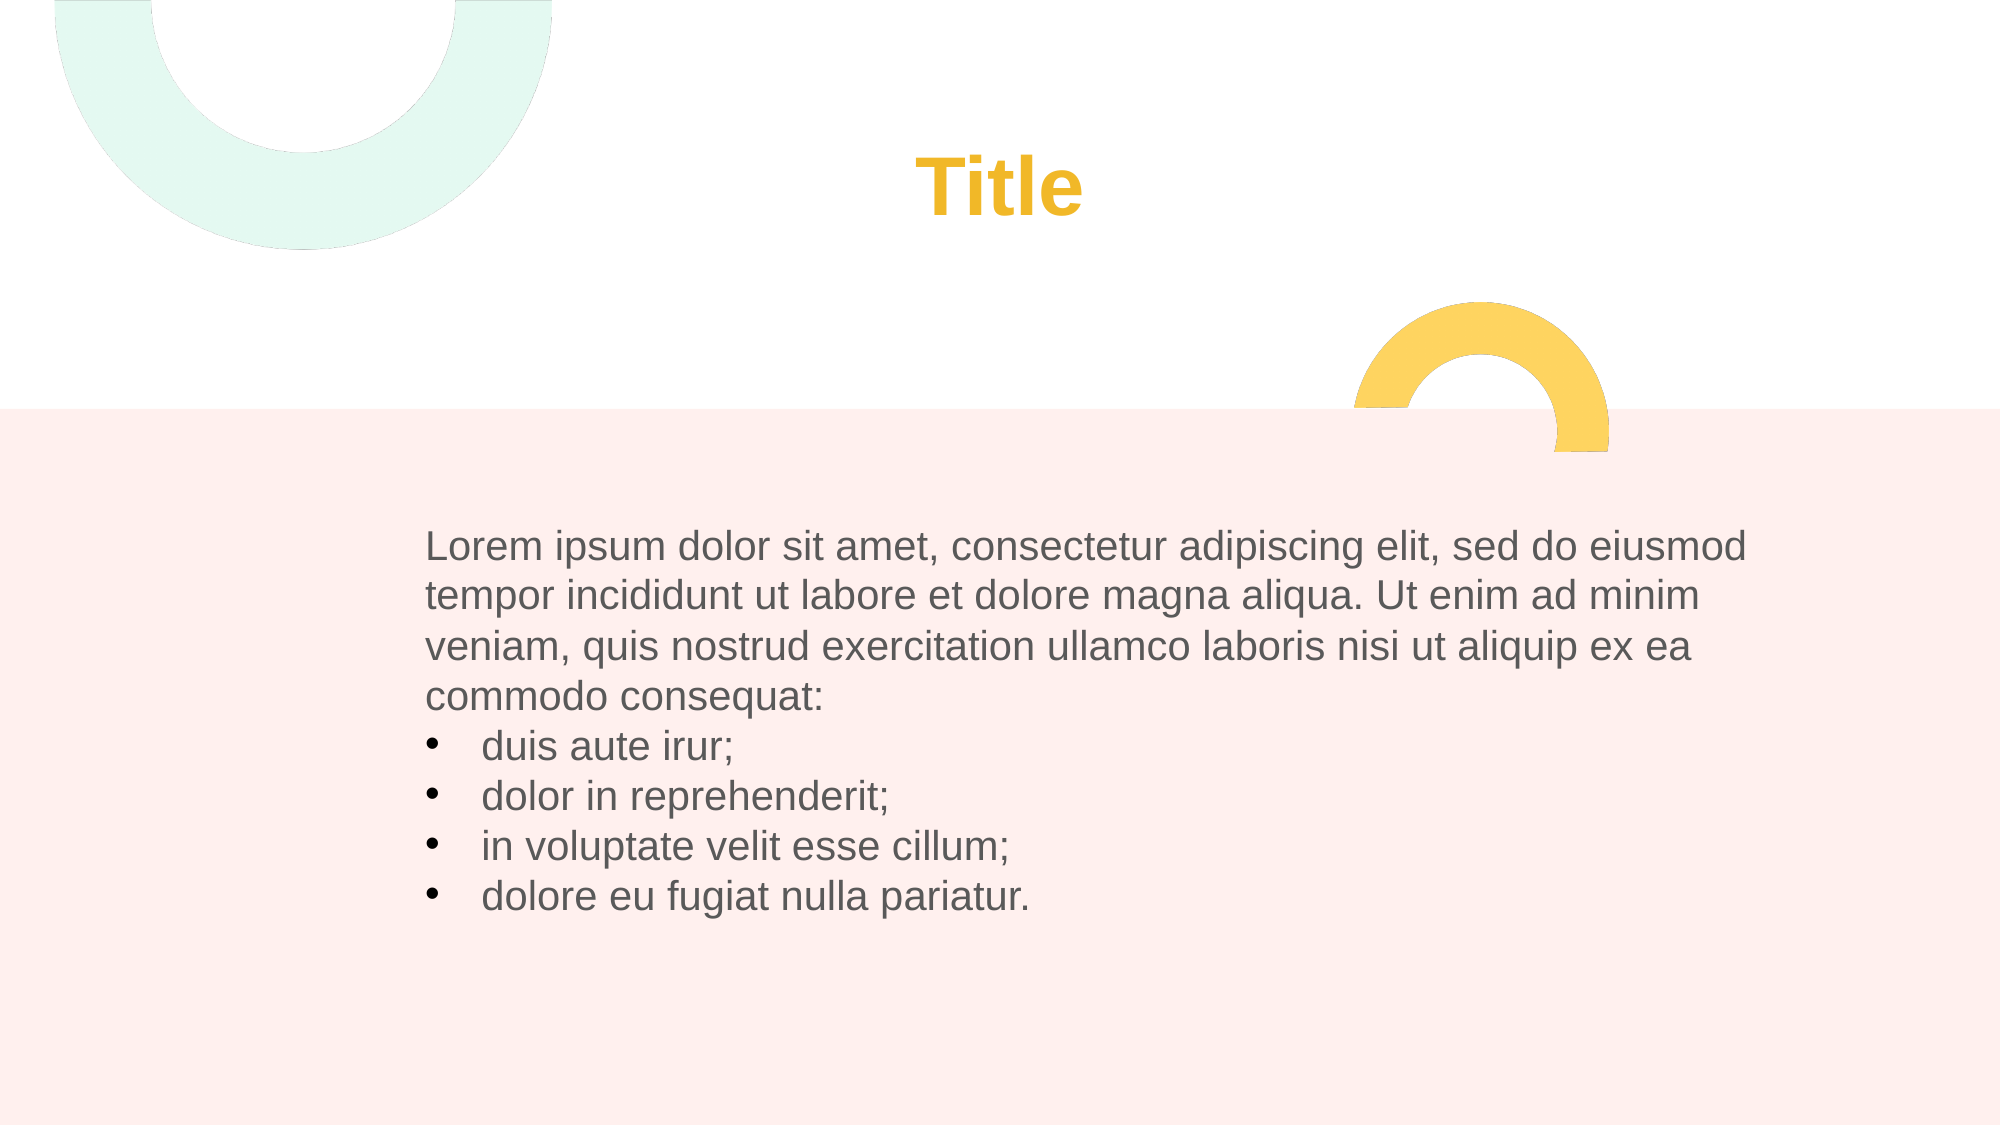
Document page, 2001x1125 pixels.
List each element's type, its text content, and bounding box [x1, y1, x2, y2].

text_box Title [529, 125, 1471, 258]
text_box Lorem ipsum dolor sit amet, consectetur adipiscing elit, sed do eiusmod tempor incididunt ut labore et dolore magna aliqua. Ut enim ad minim veniam, quis nostrud exercitation ullamco laboris nisi ut aliquip ex ea commodo consequat: duis aute irur; dolor in reprehenderit; in voluptate velit esse cillum; dolore eu fugiat nulla pariatur. [410, 503, 1821, 988]
text_box [0, 408, 2000, 1125]
picture [55, 0, 551, 374]
picture [1354, 302, 1609, 452]
